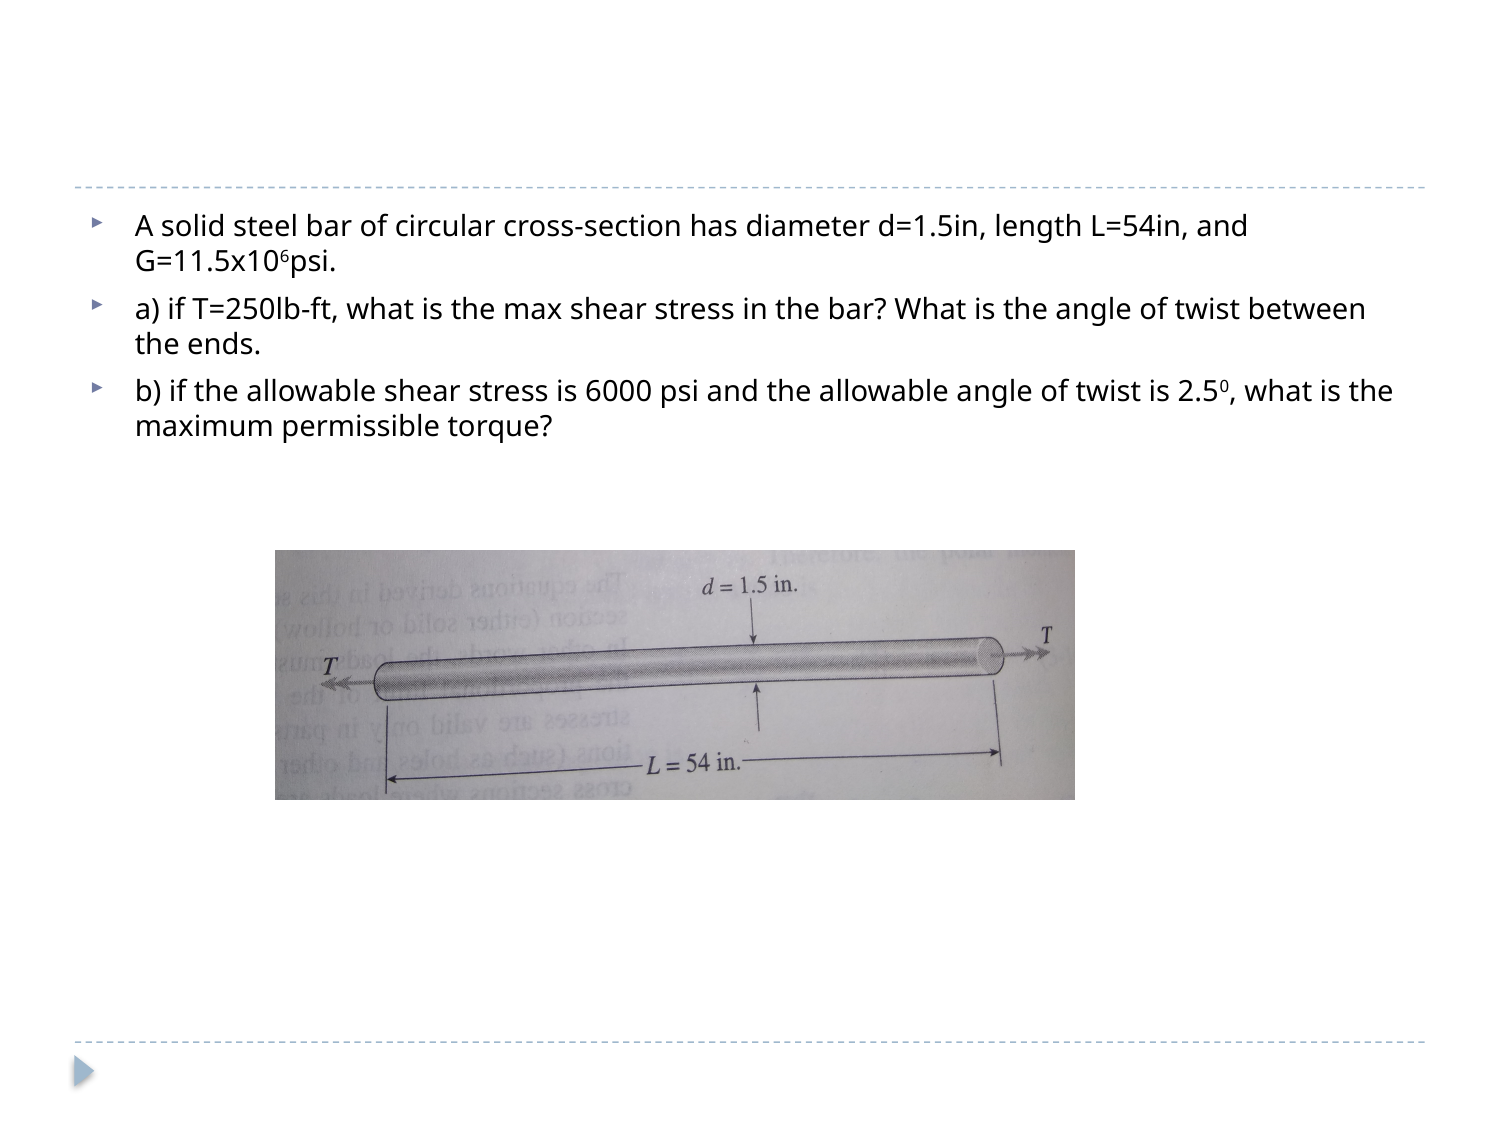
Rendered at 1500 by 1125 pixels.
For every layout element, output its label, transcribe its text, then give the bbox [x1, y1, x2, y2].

picture [274, 550, 1076, 801]
list A solid steel bar of circular cross-section has diameter d=1.5in, length L=54in, and G=11.5x106psi. a) if T=250lb-ft, what is the max shear stress in the bar? What is the angle of twist between the ends. b) if the allowable shear stress is 6000 psi and the allowable angle of twist is 2.50, what is the maximum permissible torque? [74, 199, 1426, 1011]
